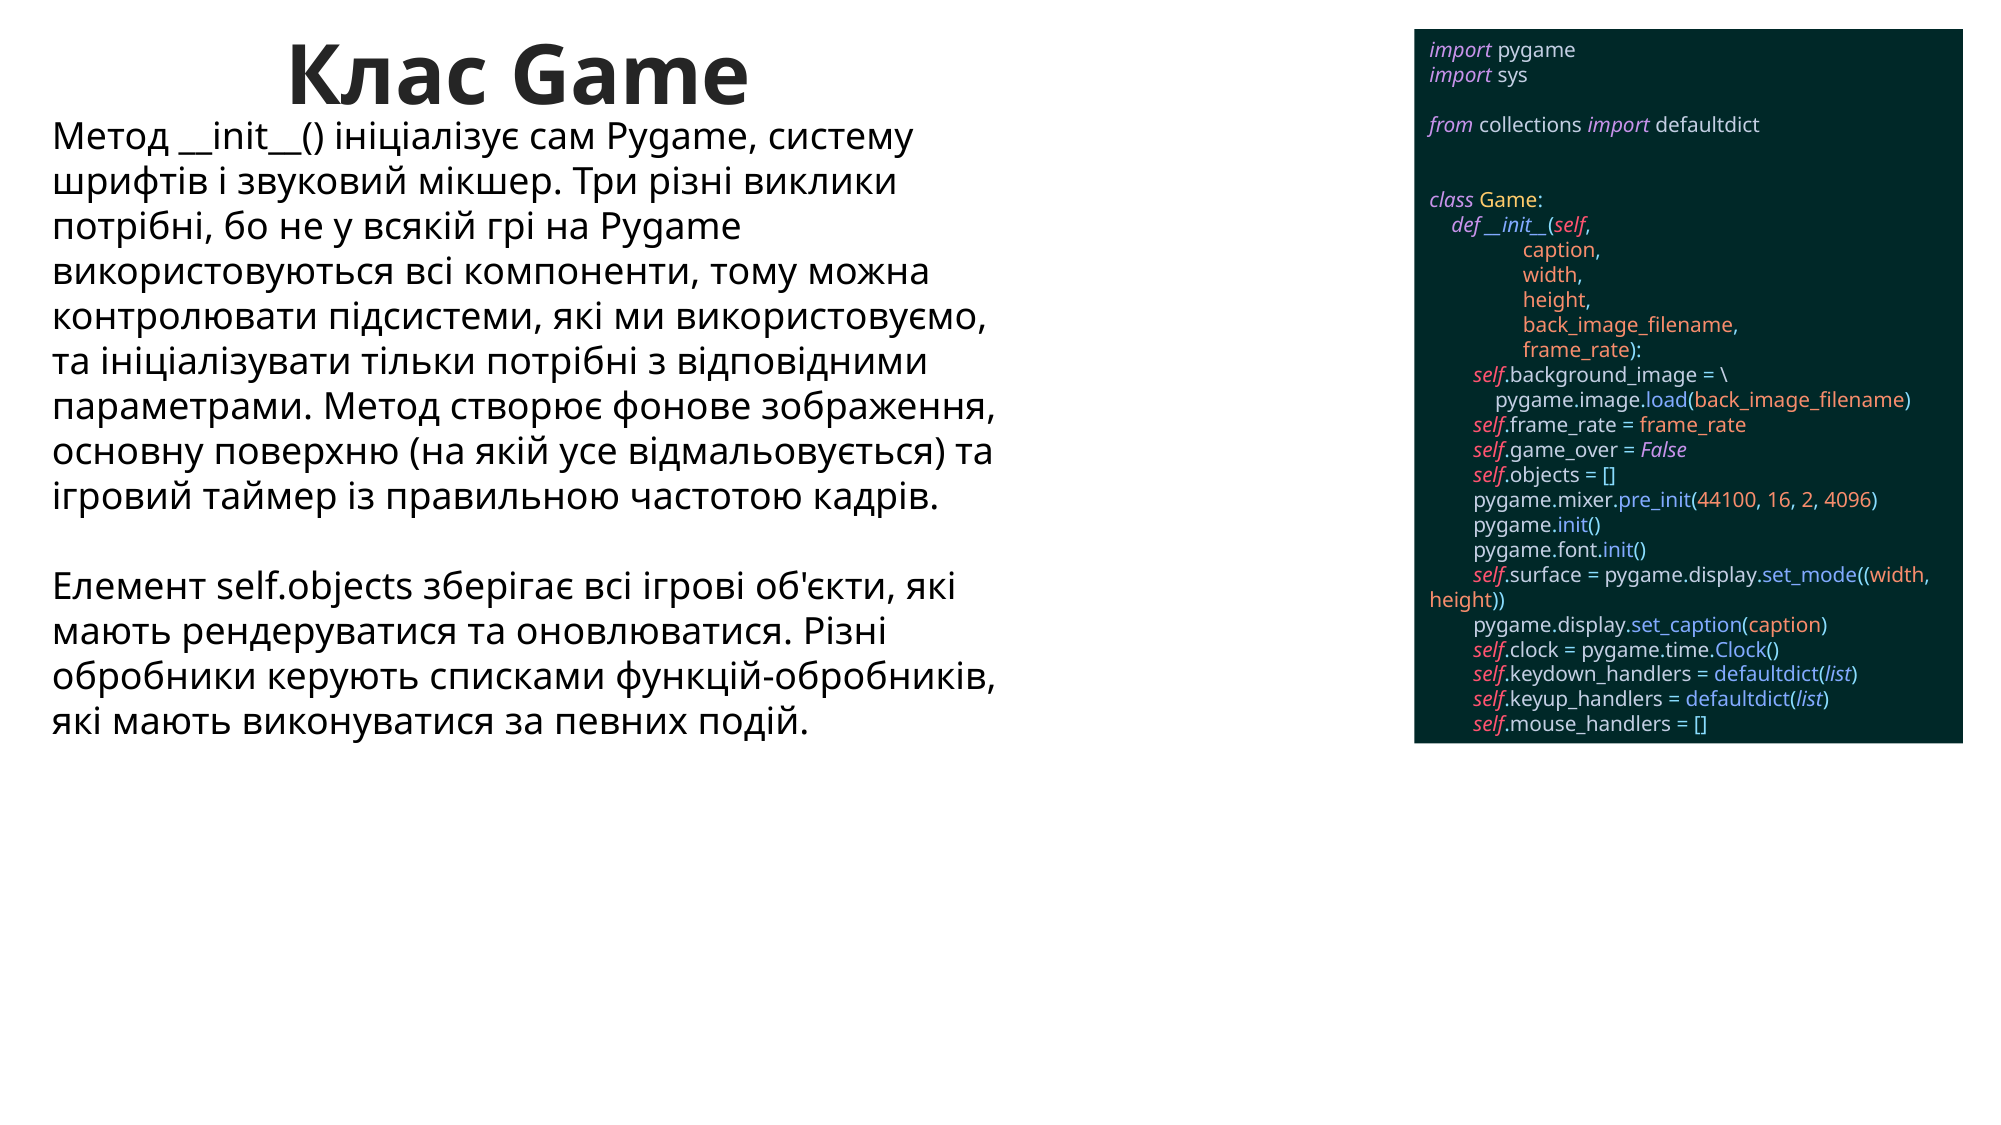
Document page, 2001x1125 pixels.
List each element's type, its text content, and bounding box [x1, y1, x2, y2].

text_box Метод __init__() ініціалізує сам Pygame, систему шрифтів і звуковий мікшер. Три різні виклики потрібні, бо не у всякій грі на Pygame використовуються всі компоненти, тому можна контролювати підсистеми, які ми використовуємо, та ініціалізувати тільки потрібні з відповідними параметрами. Метод створює фонове зображення, основну поверхню (на якій усе відмальовується) та ігровий таймер із правильною частотою кадрів. Елемент self.objects зберігає всі ігрові об'єкти, які мають рендеруватися та оновлюватися. Різні обробники керують списками функцій-обробників, які мають виконуватися за певних подій. [37, 329, 1038, 750]
text_box import pygame import sys from collections import defaultdict class Game: def __init__(self, caption, width, height, back_image_filename, frame_rate): self.background_image = \ pygame.image.load(back_image_filename) self.frame_rate = frame_rate self.game_over = False self.objects = [] pygame.mixer.pre_init(44100, 16, 2, 4096) pygame.init() pygame.font.init() self.surface = pygame.display.set_mode((width, height)) pygame.display.set_caption(caption) self.clock = pygame.time.Clock() self.keydown_handlers = defaultdict(list) self.keyup_handlers = defaultdict(list) self.mouse_handlers = [] [1414, 29, 1963, 744]
text_box Клас Game [0, 14, 1038, 329]
